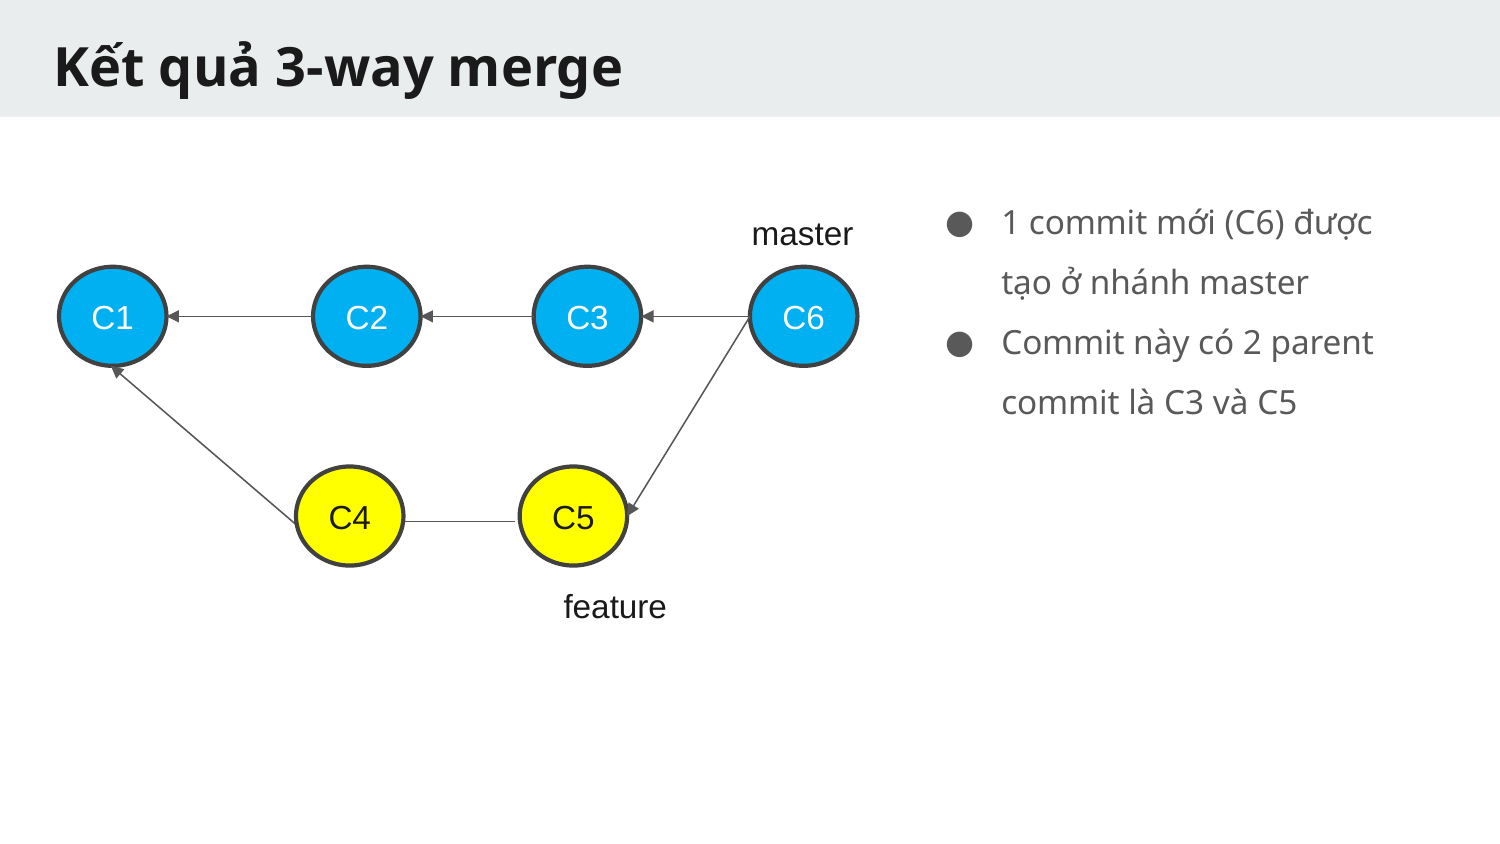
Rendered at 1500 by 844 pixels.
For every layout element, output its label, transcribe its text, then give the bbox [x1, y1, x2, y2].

list 1 commit mới (C6) được tạo ở nhánh master Commit này có 2 parent commit là C3 và C5 [911, 166, 1404, 808]
text_box C1 [56, 264, 169, 368]
text_box C2 [311, 264, 423, 368]
text_box C5 [517, 464, 629, 568]
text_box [626, 316, 751, 517]
text_box master [736, 204, 871, 260]
title Kết quả 3-way merge [38, 17, 1467, 106]
text_box C6 [747, 264, 860, 368]
text_box C3 [531, 264, 644, 368]
text_box feature [548, 578, 705, 633]
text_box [110, 365, 297, 525]
text_box C4 [296, 464, 406, 568]
